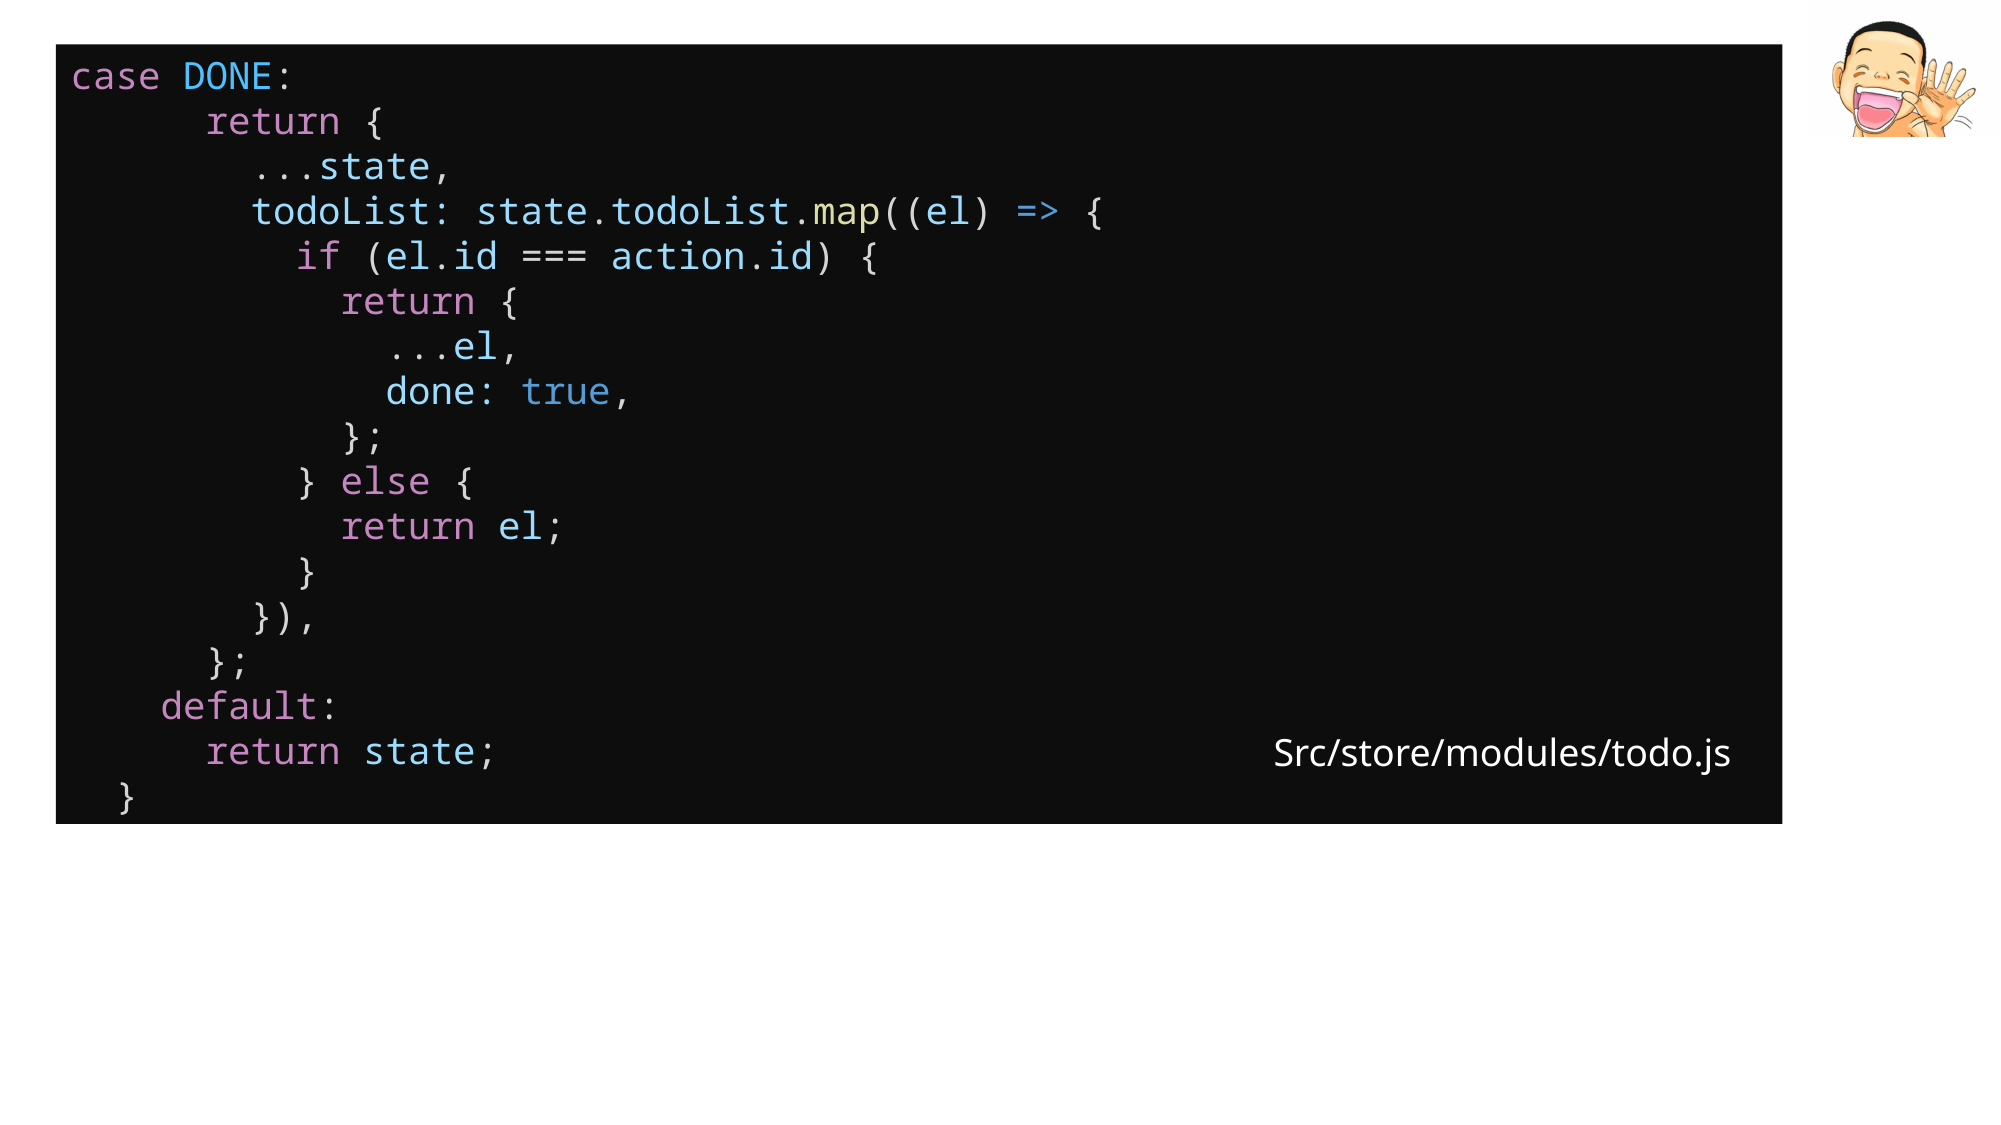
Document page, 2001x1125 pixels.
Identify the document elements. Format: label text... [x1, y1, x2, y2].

text_box case DONE: return { ...state, todoList: state.todoList.map((el) => { if (el.id === action.id) { return { ...el, done: true, }; } else { return el; } }), }; default: return state; } [55, 44, 1783, 824]
text_box Src/store/modules/todo.js [1258, 721, 1747, 782]
picture [1808, 0, 2000, 137]
